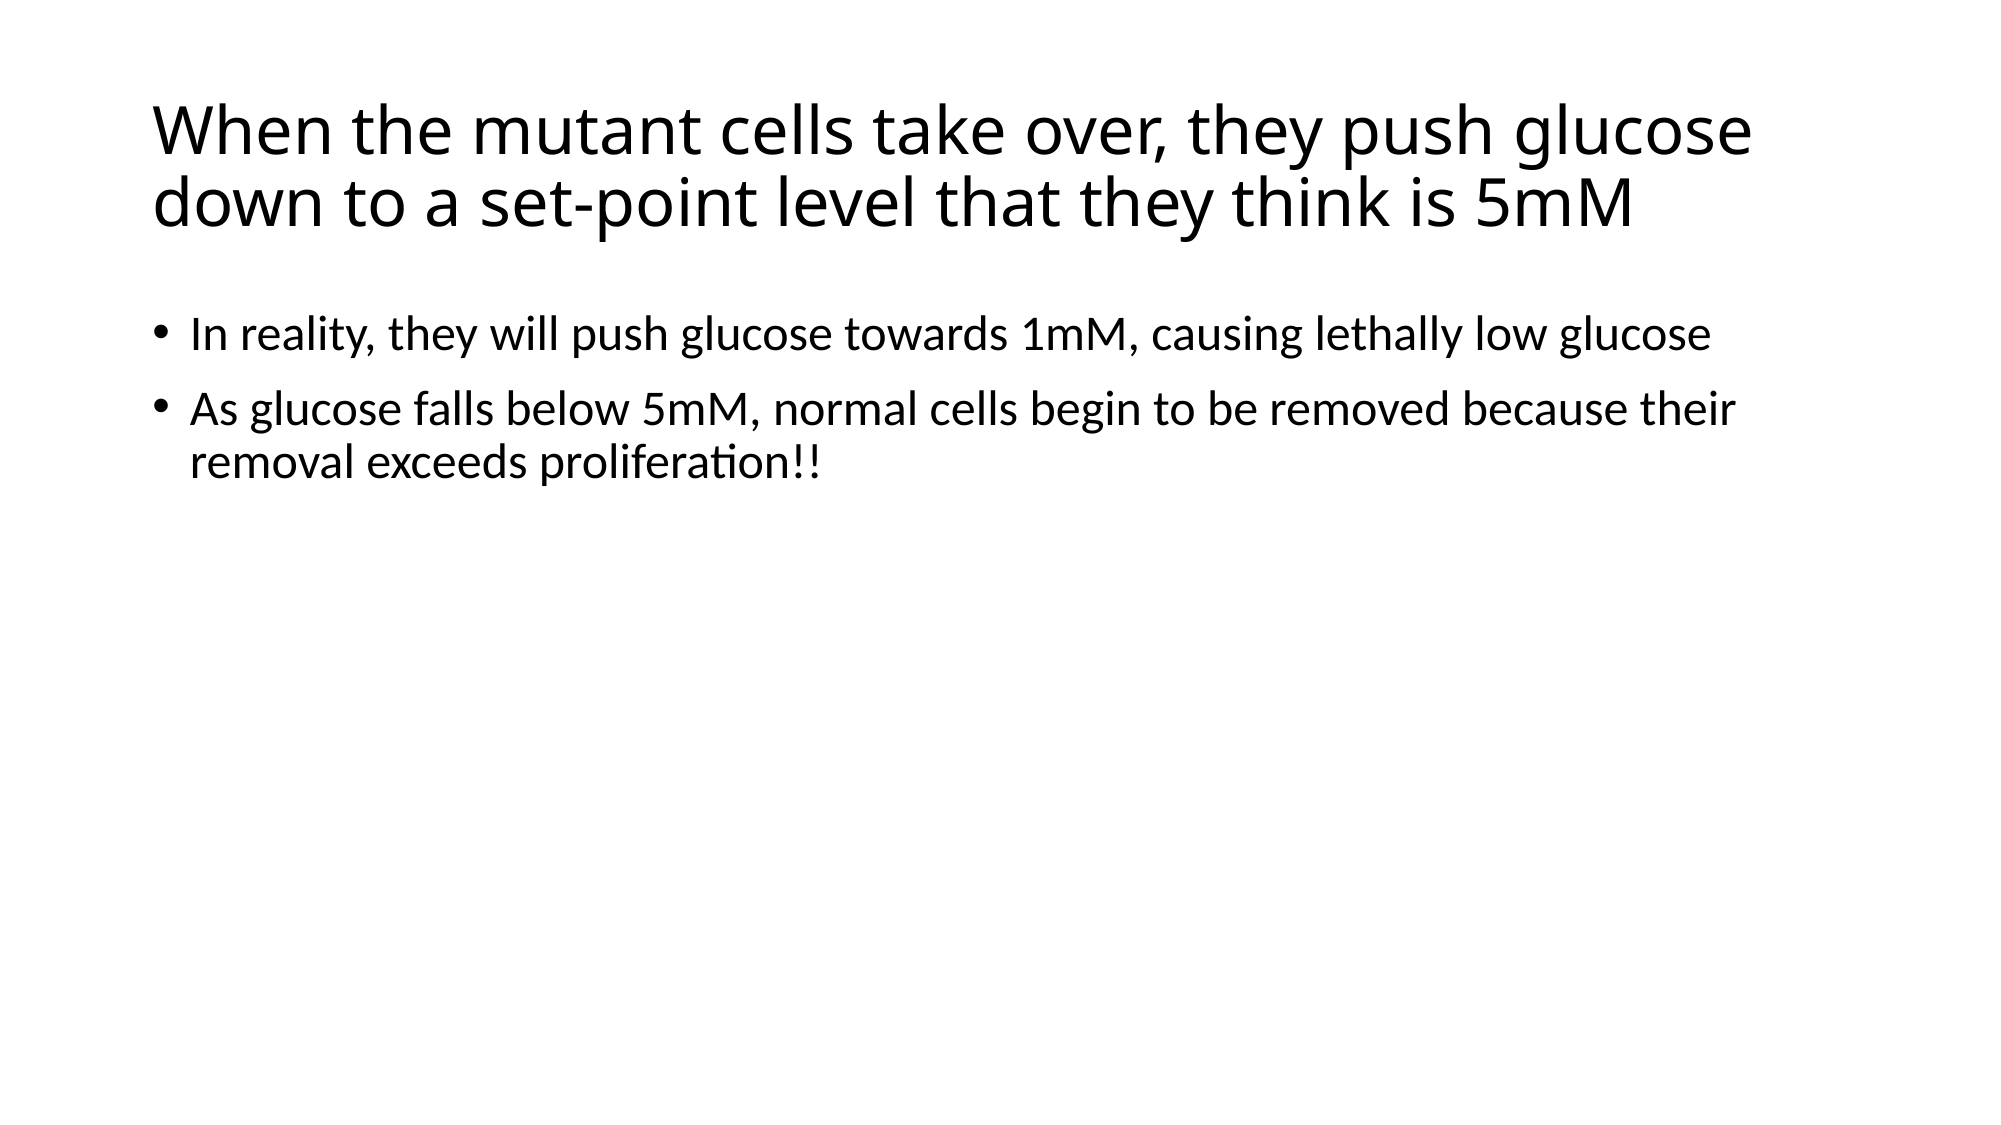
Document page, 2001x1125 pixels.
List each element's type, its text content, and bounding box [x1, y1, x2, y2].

list In reality, they will push glucose towards 1mM, causing lethally low glucose As glucose falls below 5mM, normal cells begin to be removed because their removal exceeds proliferation!! [137, 299, 1863, 1014]
title When the mutant cells take over, they push glucose down to a set-point level that they think is 5mM [137, 59, 1863, 278]
